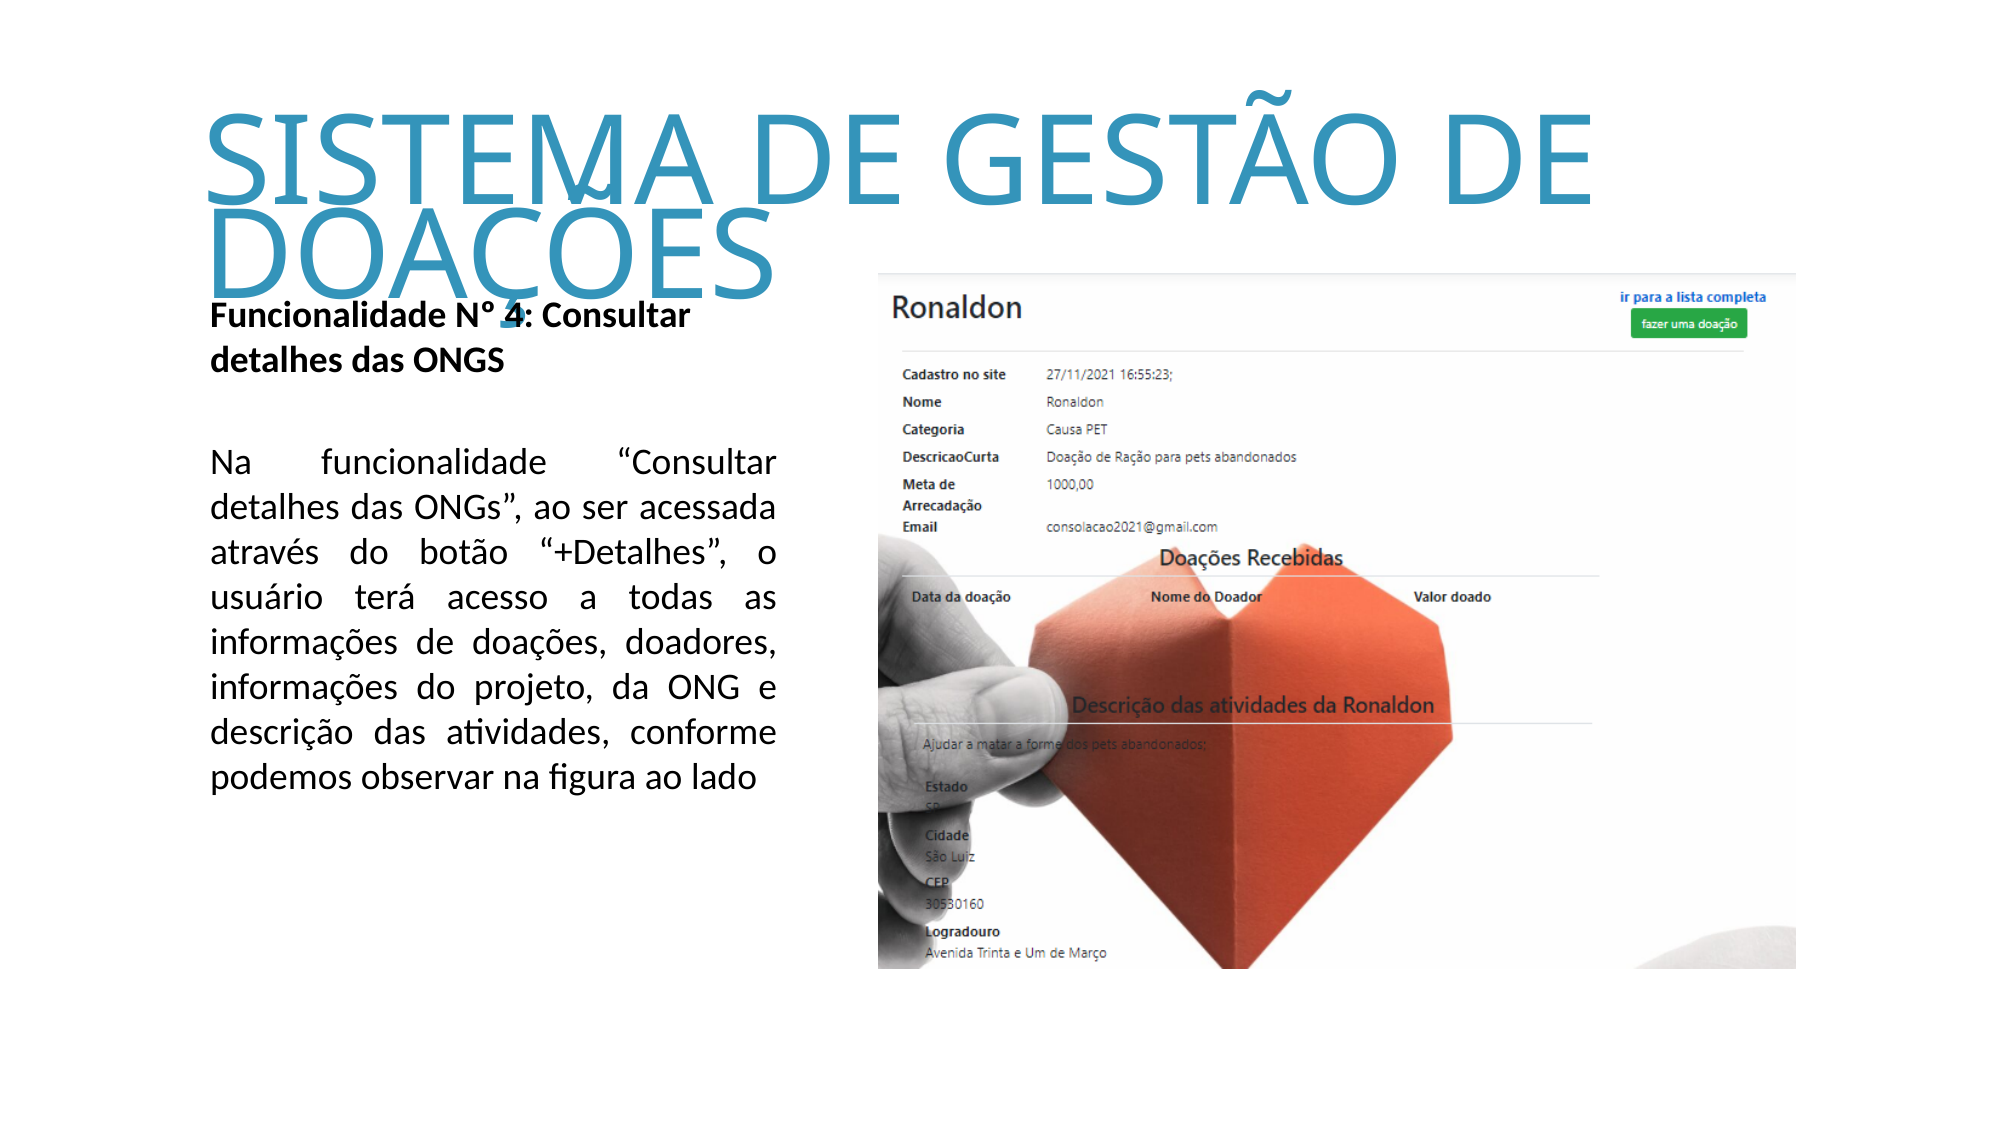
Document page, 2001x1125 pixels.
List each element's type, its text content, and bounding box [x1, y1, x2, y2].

picture [878, 272, 1796, 969]
text_box Na funcionalidade “Consultar detalhes das ONGs”, ao ser acessada através do botão “+Detalhes”, o usuário terá acesso a todas as informações de doações, doadores, informações do projeto, da ONG e descrição das atividades, conforme podemos observar na figura ao lado [195, 430, 793, 805]
text_box SISTEMA DE GESTÃO DE DOAÇÕES [187, 128, 1921, 331]
text_box Funcionalidade Nº 4: Consultar detalhes das ONGS [195, 282, 799, 388]
